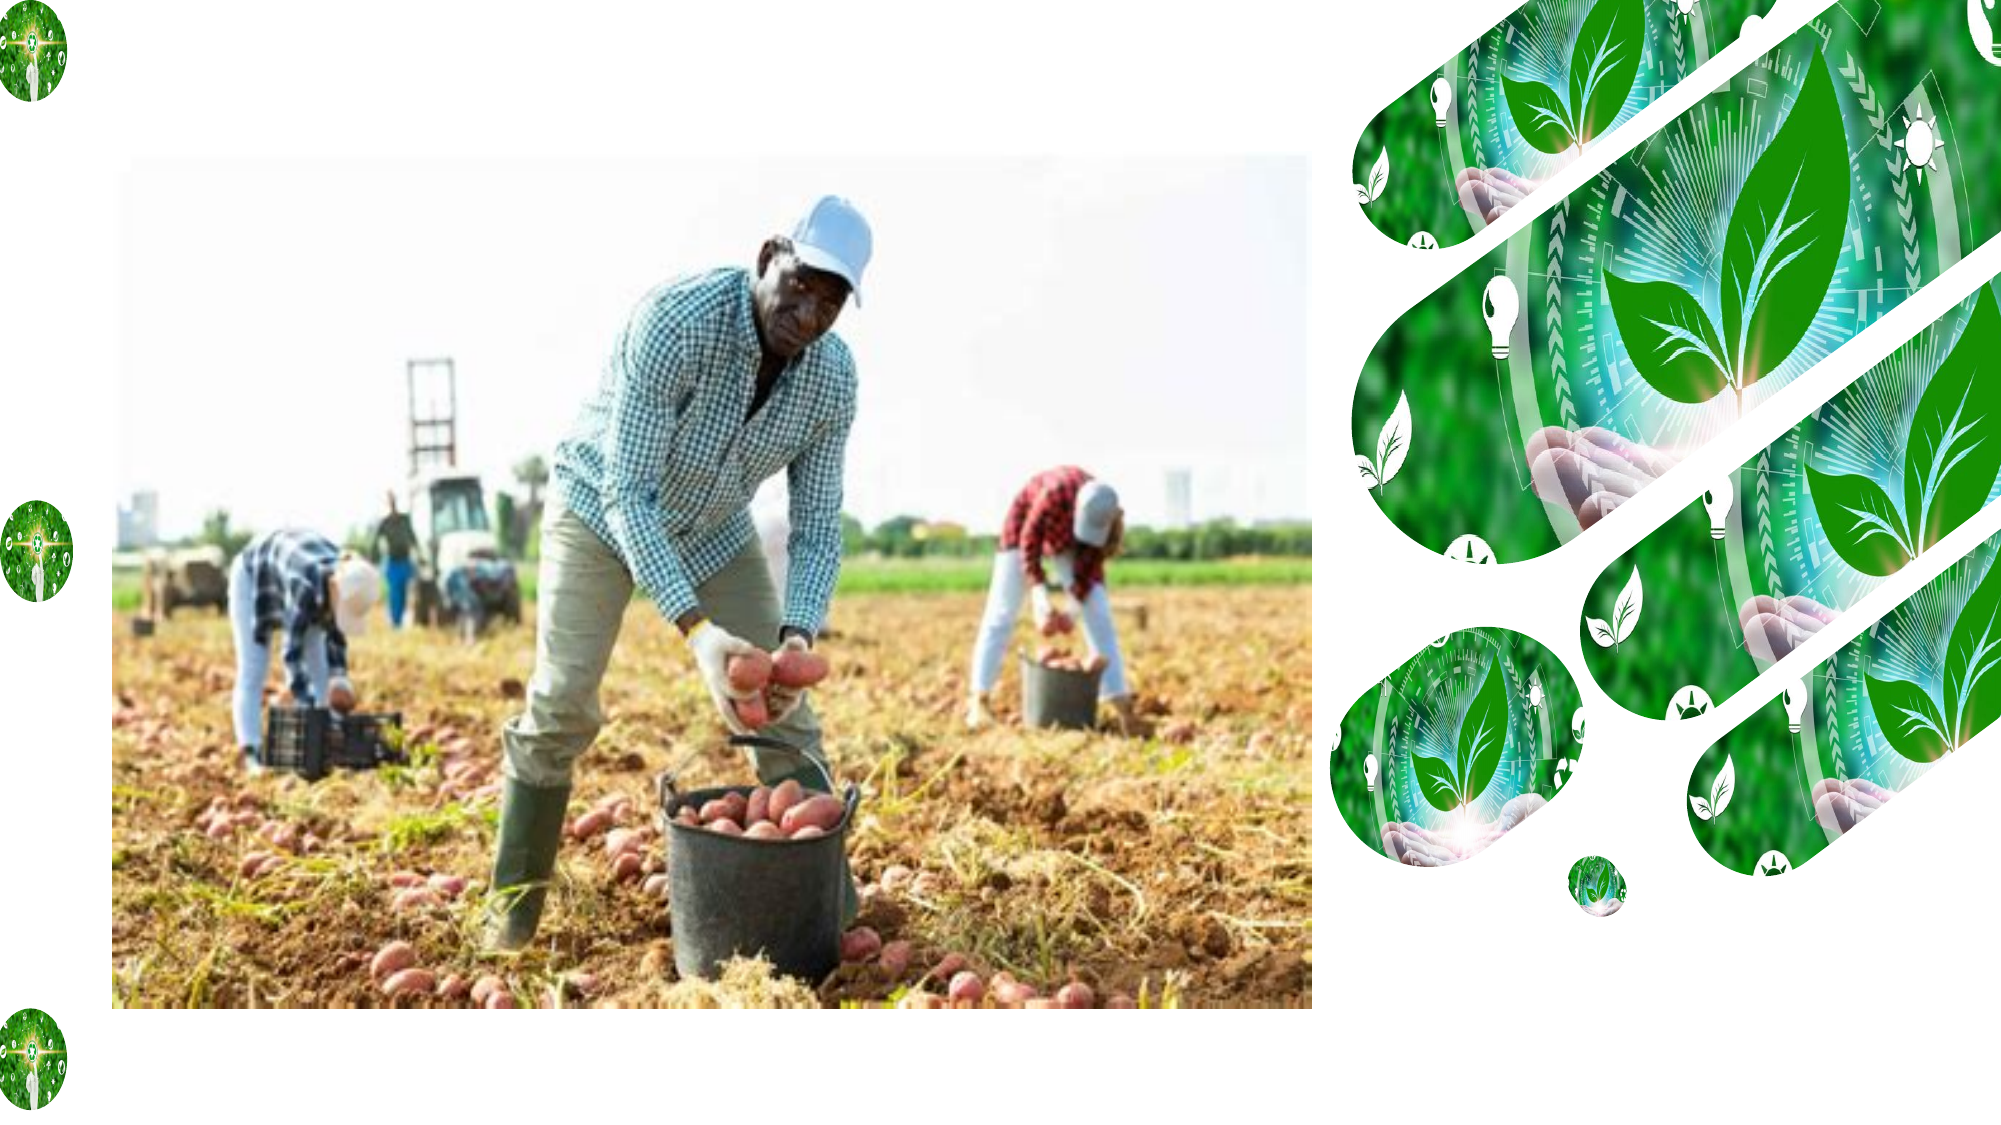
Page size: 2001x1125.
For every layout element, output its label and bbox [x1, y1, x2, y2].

text_box [1298, 0, 2000, 918]
picture [112, 151, 1312, 1009]
text_box [0, 0, 73, 1111]
